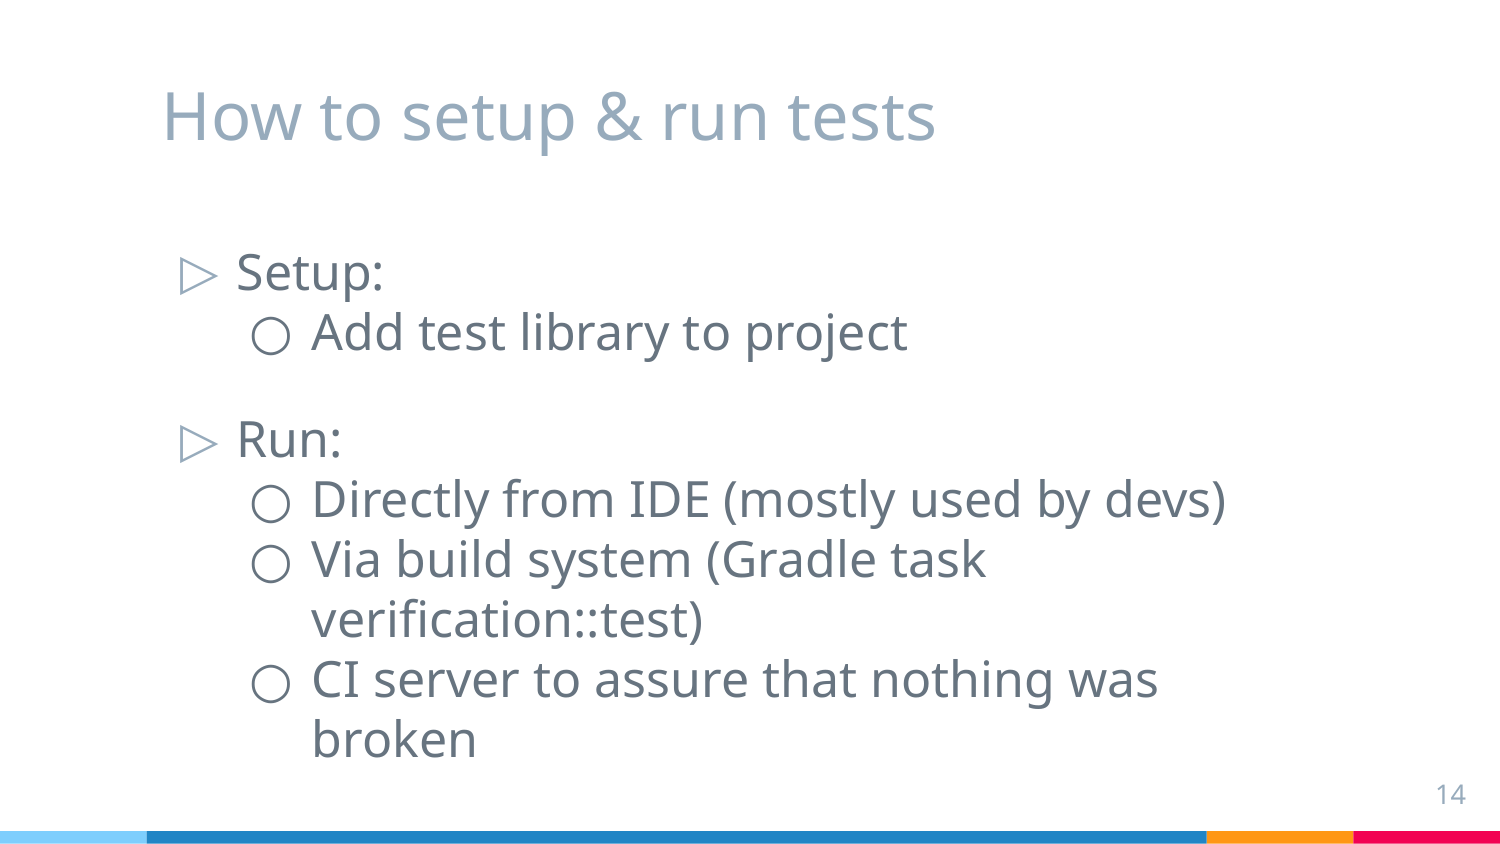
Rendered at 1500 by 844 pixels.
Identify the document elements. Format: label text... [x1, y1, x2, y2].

list Setup: Add test library to project Run: Directly from IDE (mostly used by devs) Via build system (Gradle task verification::test) CI server to assure that nothing was broken [146, 225, 1347, 809]
title How to setup & run tests [146, 58, 1207, 200]
slide_number 14 [1391, 770, 1482, 822]
